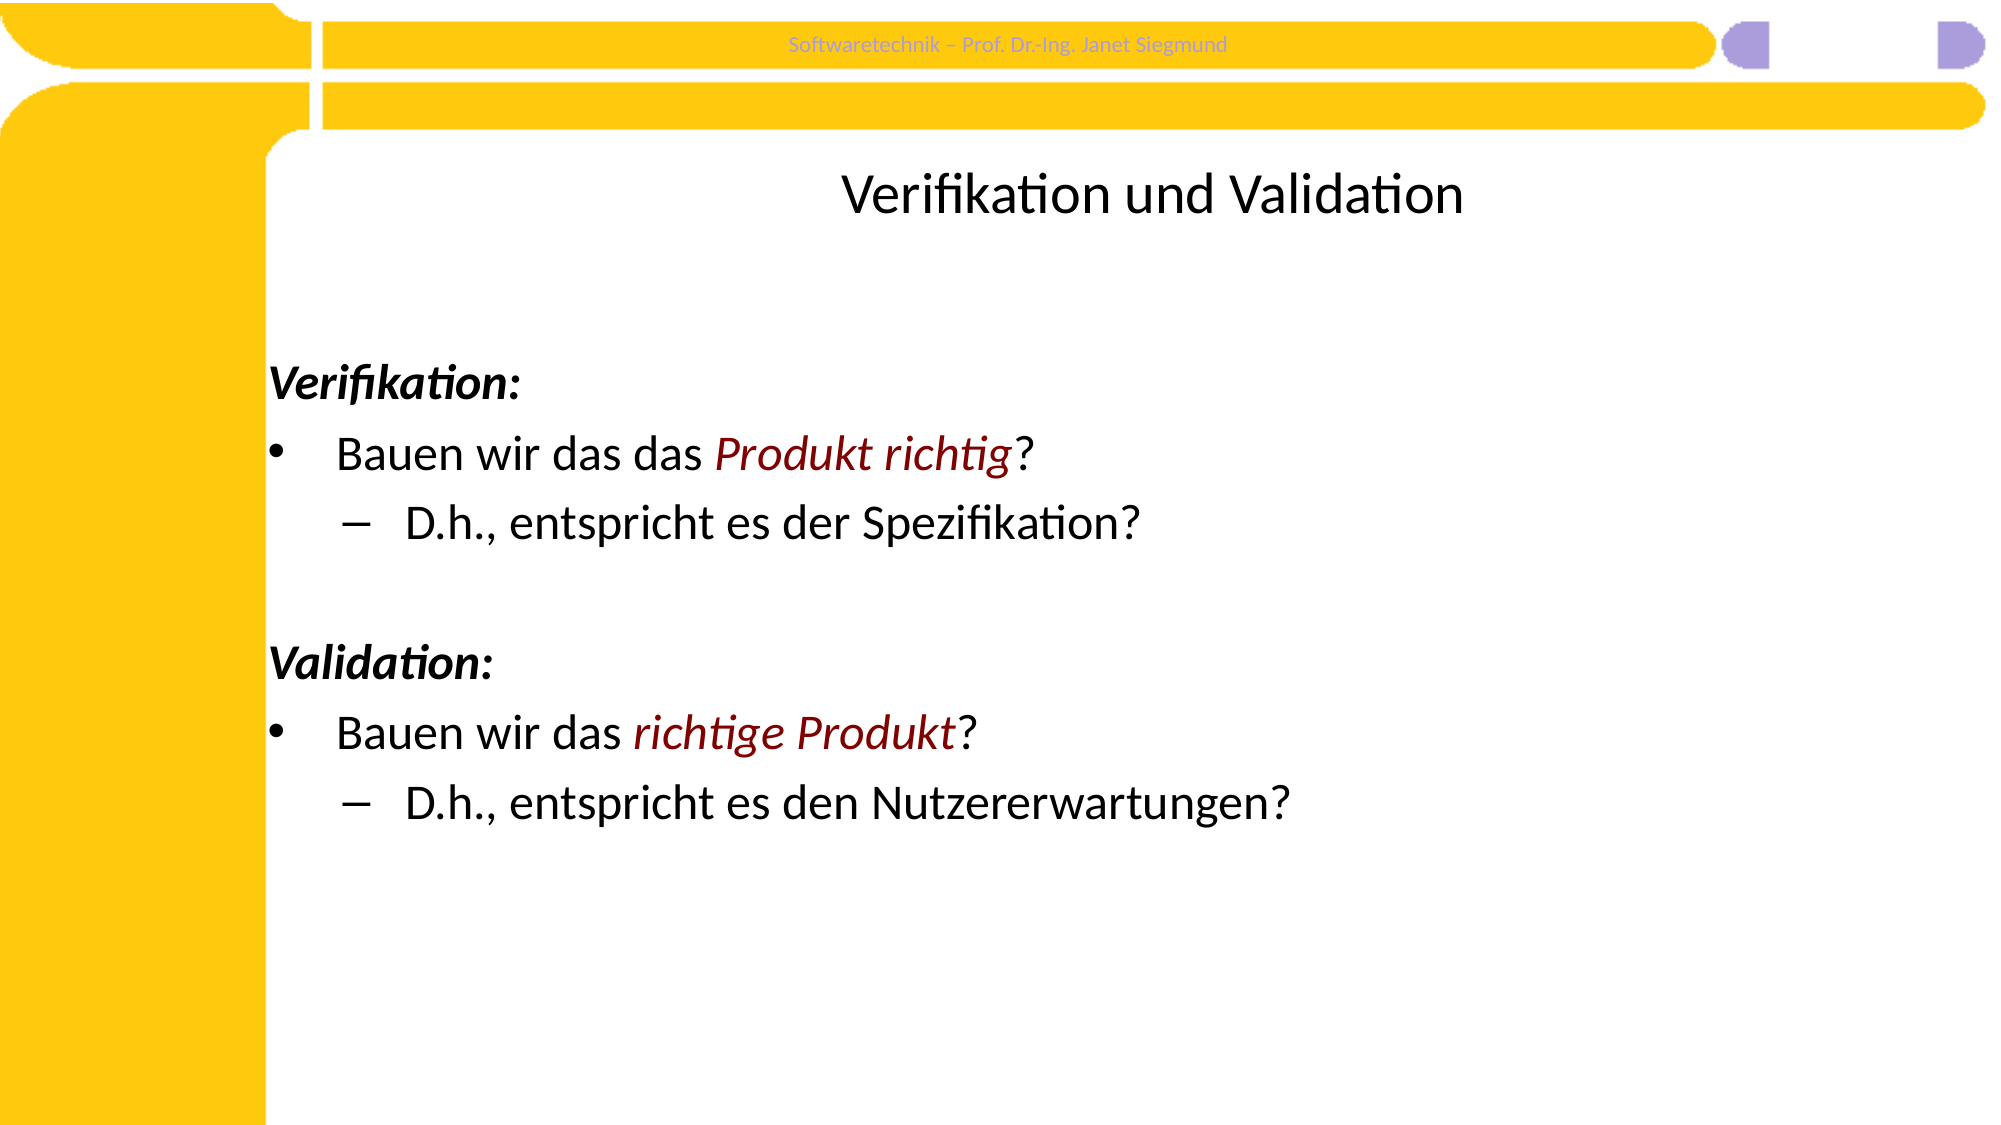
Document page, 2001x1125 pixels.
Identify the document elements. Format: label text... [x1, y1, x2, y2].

picture [0, 3, 1999, 1125]
title Verifikation und Validation [350, 137, 1957, 243]
list Verifikation: Bauen wir das das Produkt richtig? D.h., entspricht es der Spezifikation? Validation: Bauen wir das richtige Produkt? D.h., entspricht es den Nutzererwartungen? [267, 349, 1993, 1104]
